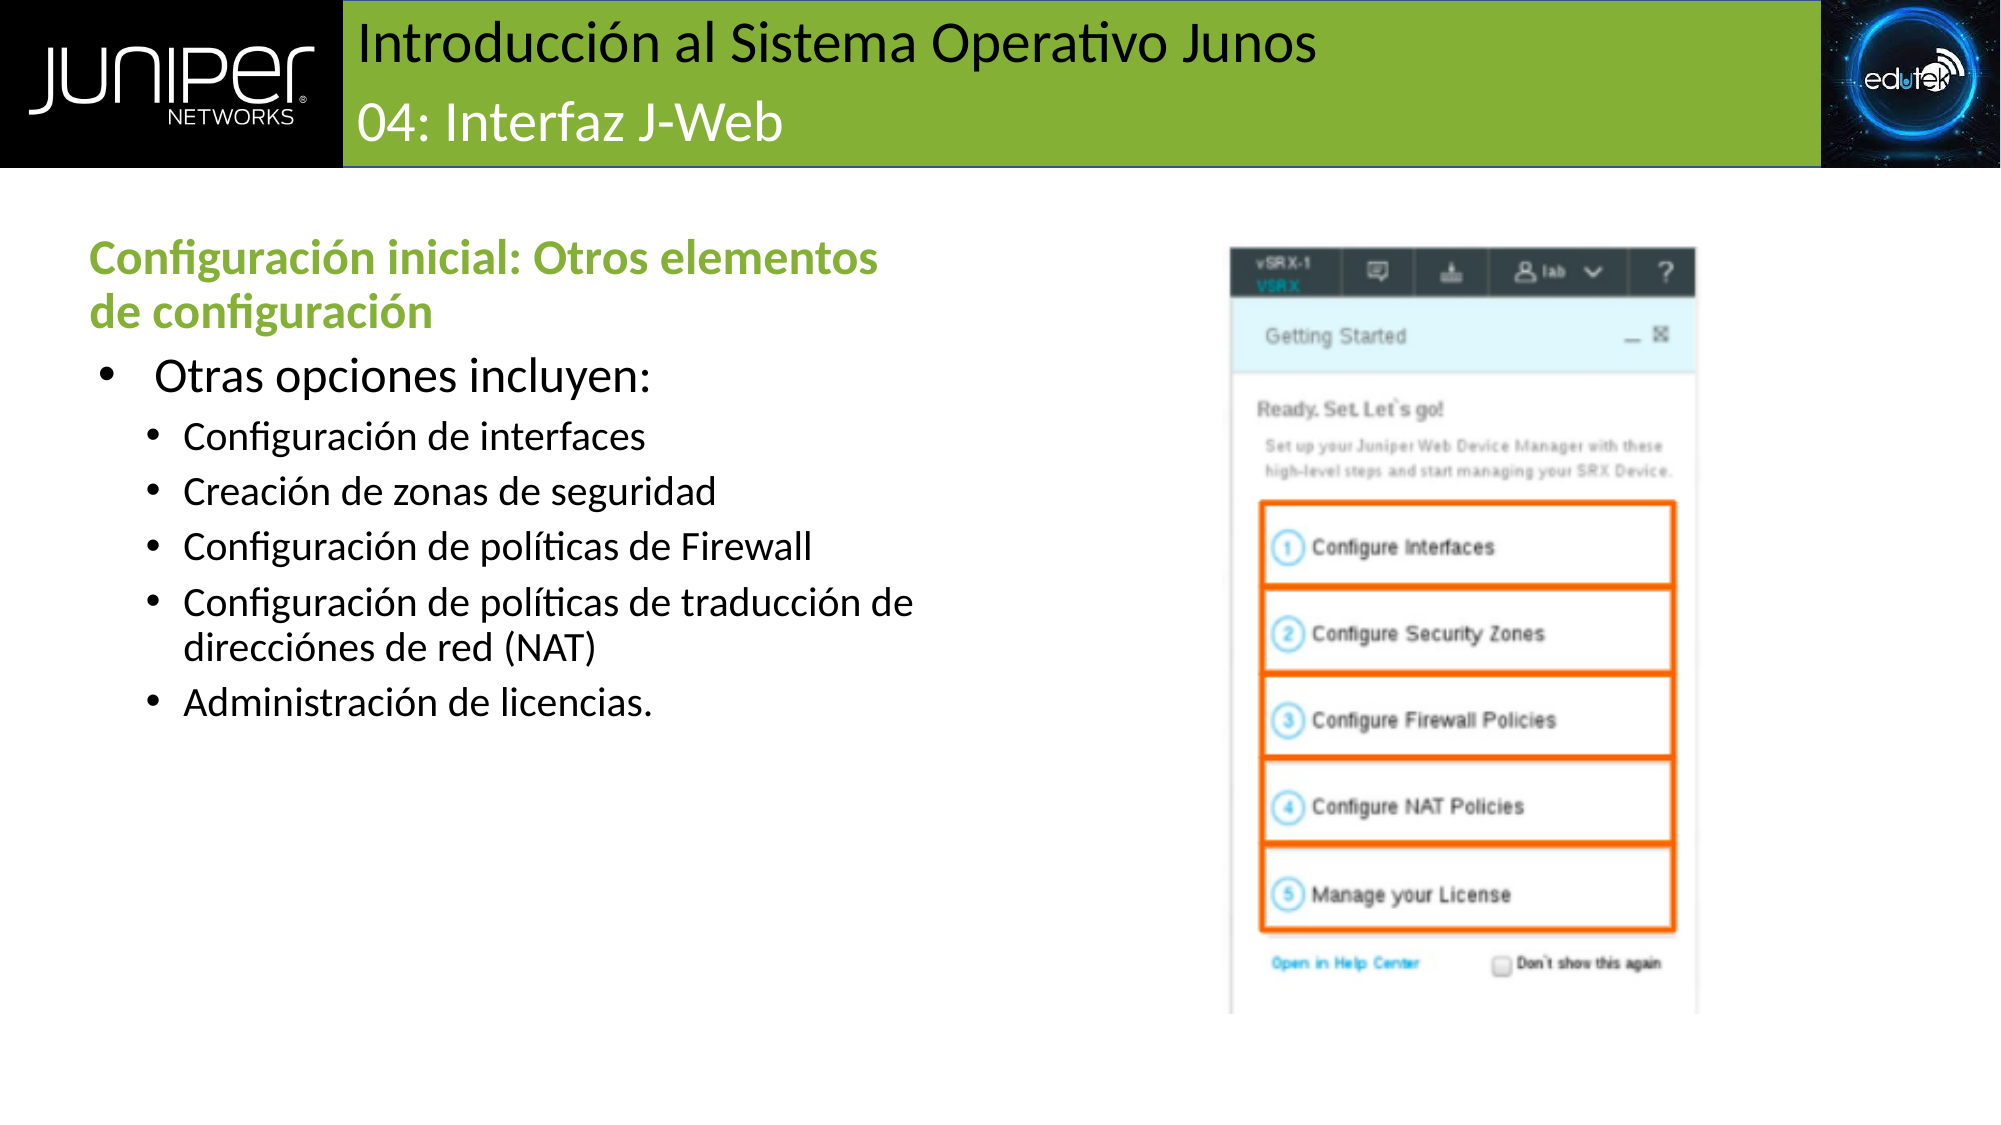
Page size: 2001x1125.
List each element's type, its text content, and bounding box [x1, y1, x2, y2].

picture [1821, 0, 2001, 168]
picture [0, 0, 343, 168]
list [1222, 243, 1702, 1014]
list Configuración inicial: Otros elementos de configuración Otras opciones incluyen: Configuración de interfaces Creación de zonas de seguridad Configuración de políticas de Firewall Configuración de políticas de traducción de direcciónes de red (NAT) Administración de licencias. [74, 223, 951, 938]
title Introducción al Sistema Operativo Junos [342, 3, 2000, 84]
list 04: Interfaz J-Web [342, 83, 1606, 168]
